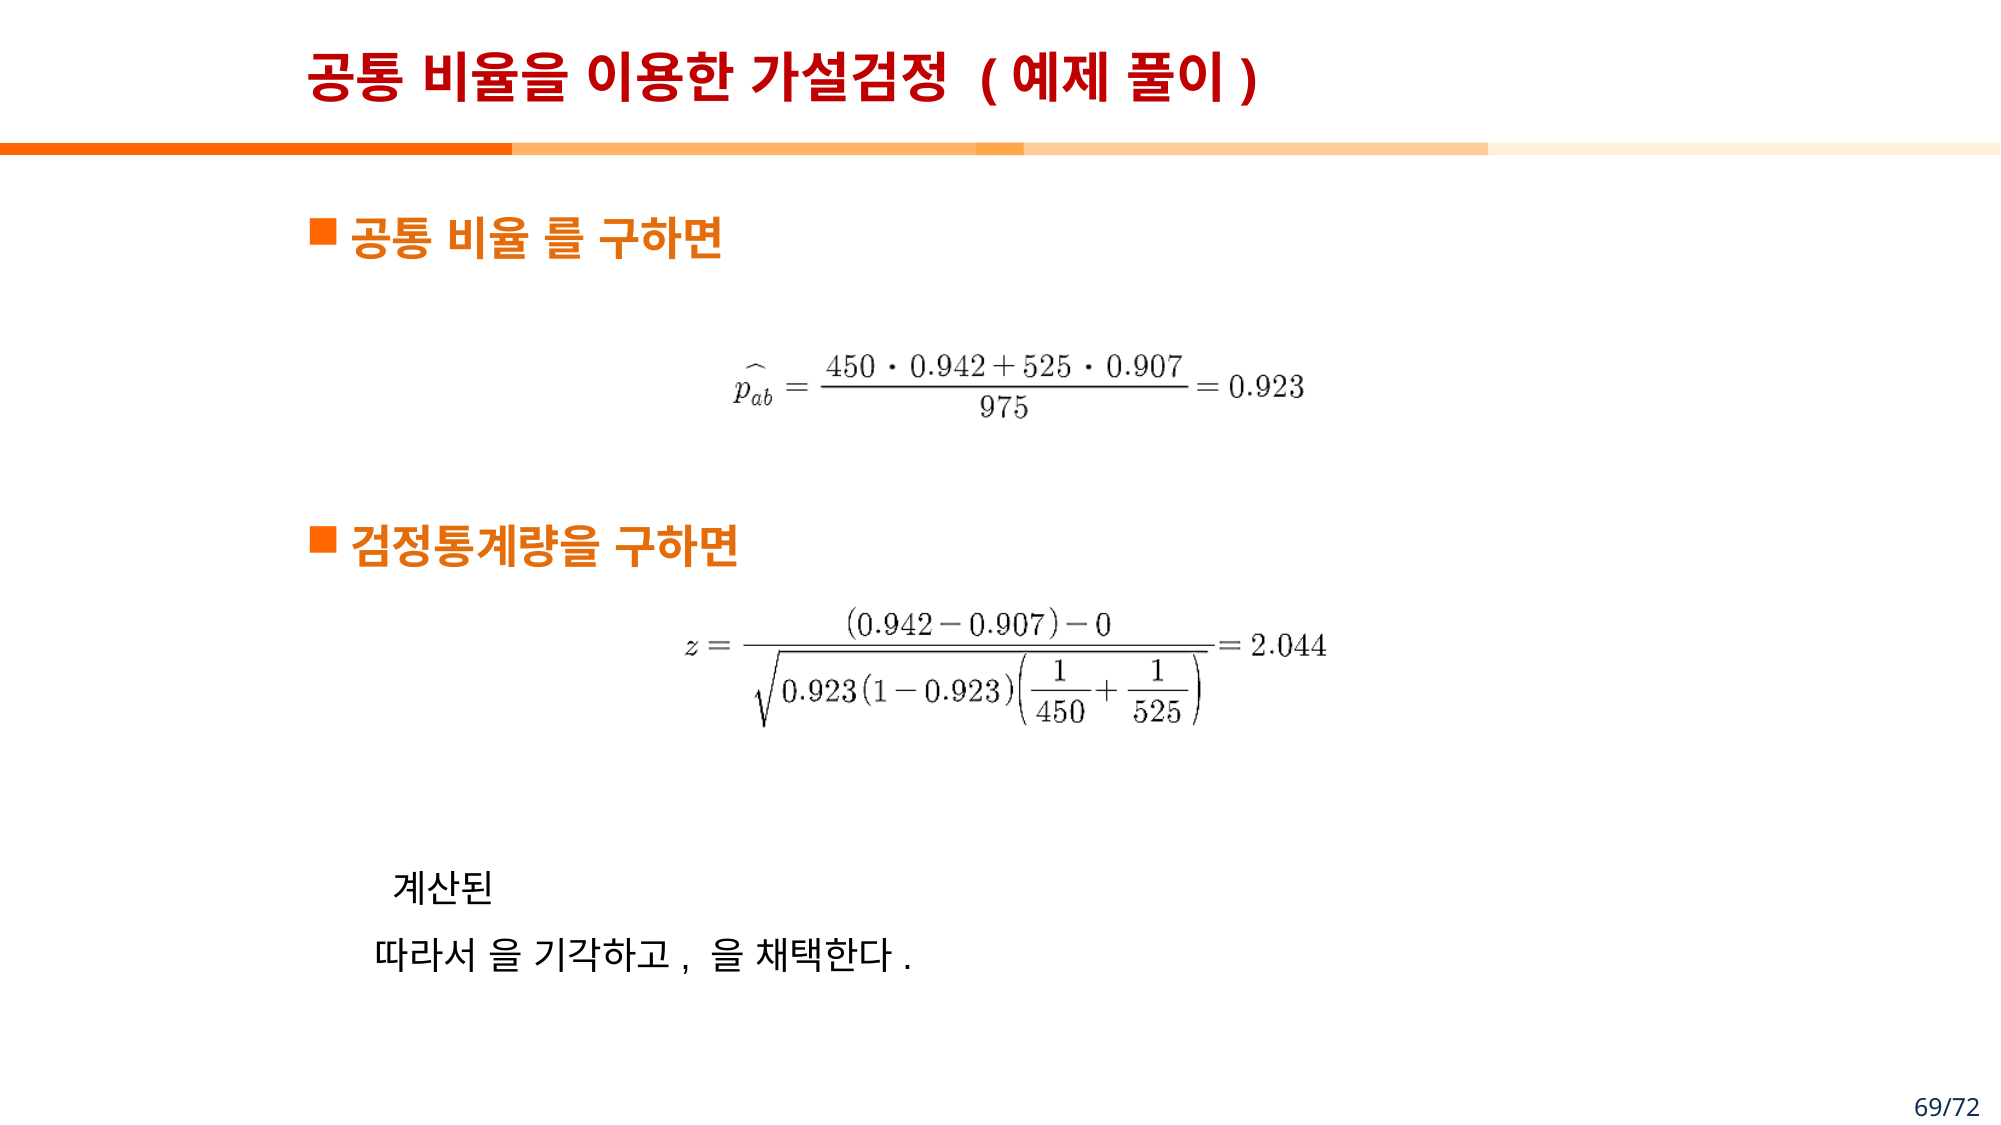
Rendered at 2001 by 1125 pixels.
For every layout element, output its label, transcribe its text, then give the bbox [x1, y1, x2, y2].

picture [664, 579, 1331, 752]
title 공통 비율을 이용한 가설검정 (예제 풀이) [291, 31, 1674, 122]
picture [692, 314, 1315, 448]
text_box 검정통계량을 구하면 [291, 483, 1709, 575]
